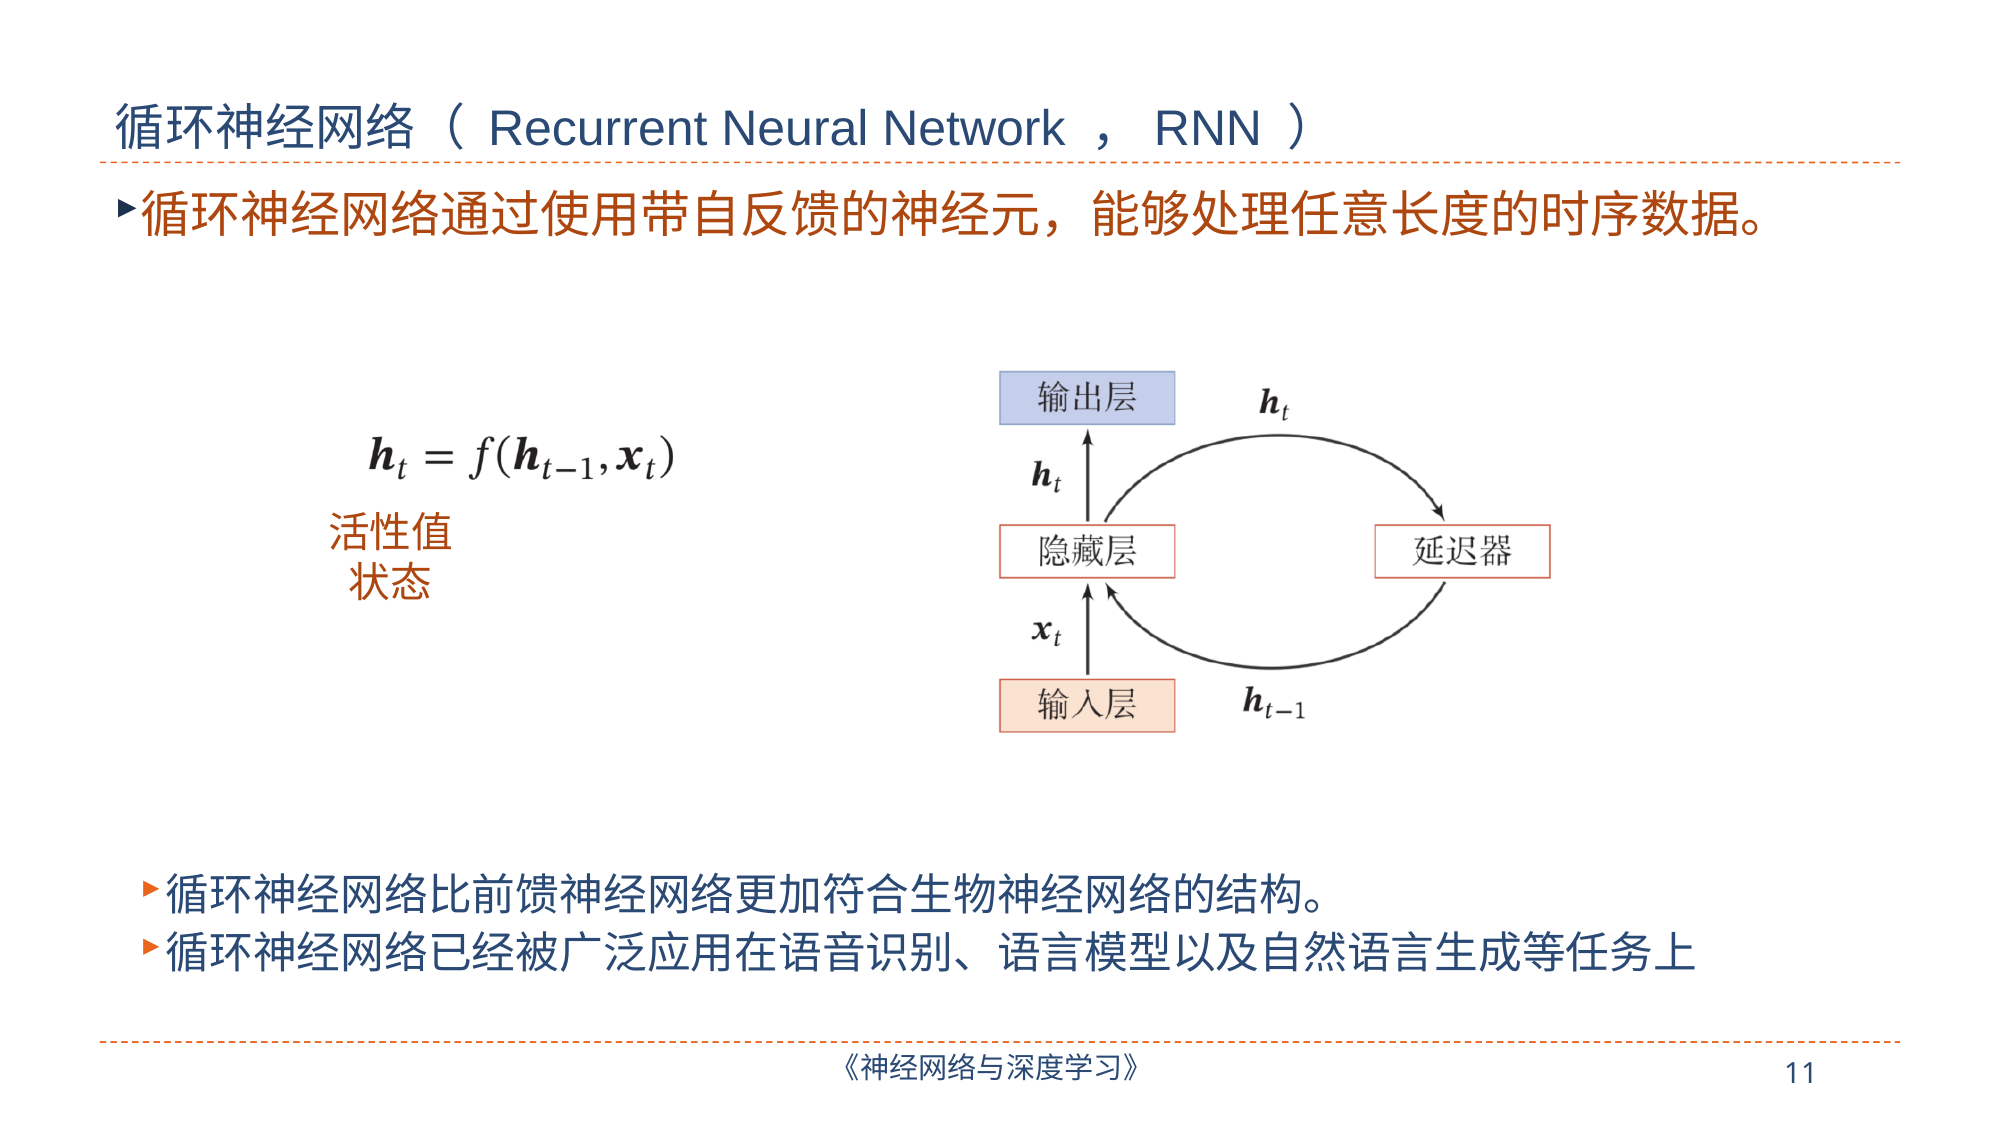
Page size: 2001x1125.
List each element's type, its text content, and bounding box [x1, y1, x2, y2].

text_box 活性值 状态 [313, 498, 469, 613]
title 循环神经网络（ Recurrent Neural Network ，RNN ） [99, 24, 1900, 164]
picture [981, 349, 1594, 741]
list 循环神经网络通过使用带自反馈的神经元，能够处理任意长度的时序数据。 循环神经网络比前馈神经网络更加符合生物神经网络的结构。 循环神经网络已经被广泛应用在语音识别、语言模型以及自然语言生成等任务上 [99, 174, 1900, 1006]
picture [349, 399, 676, 496]
